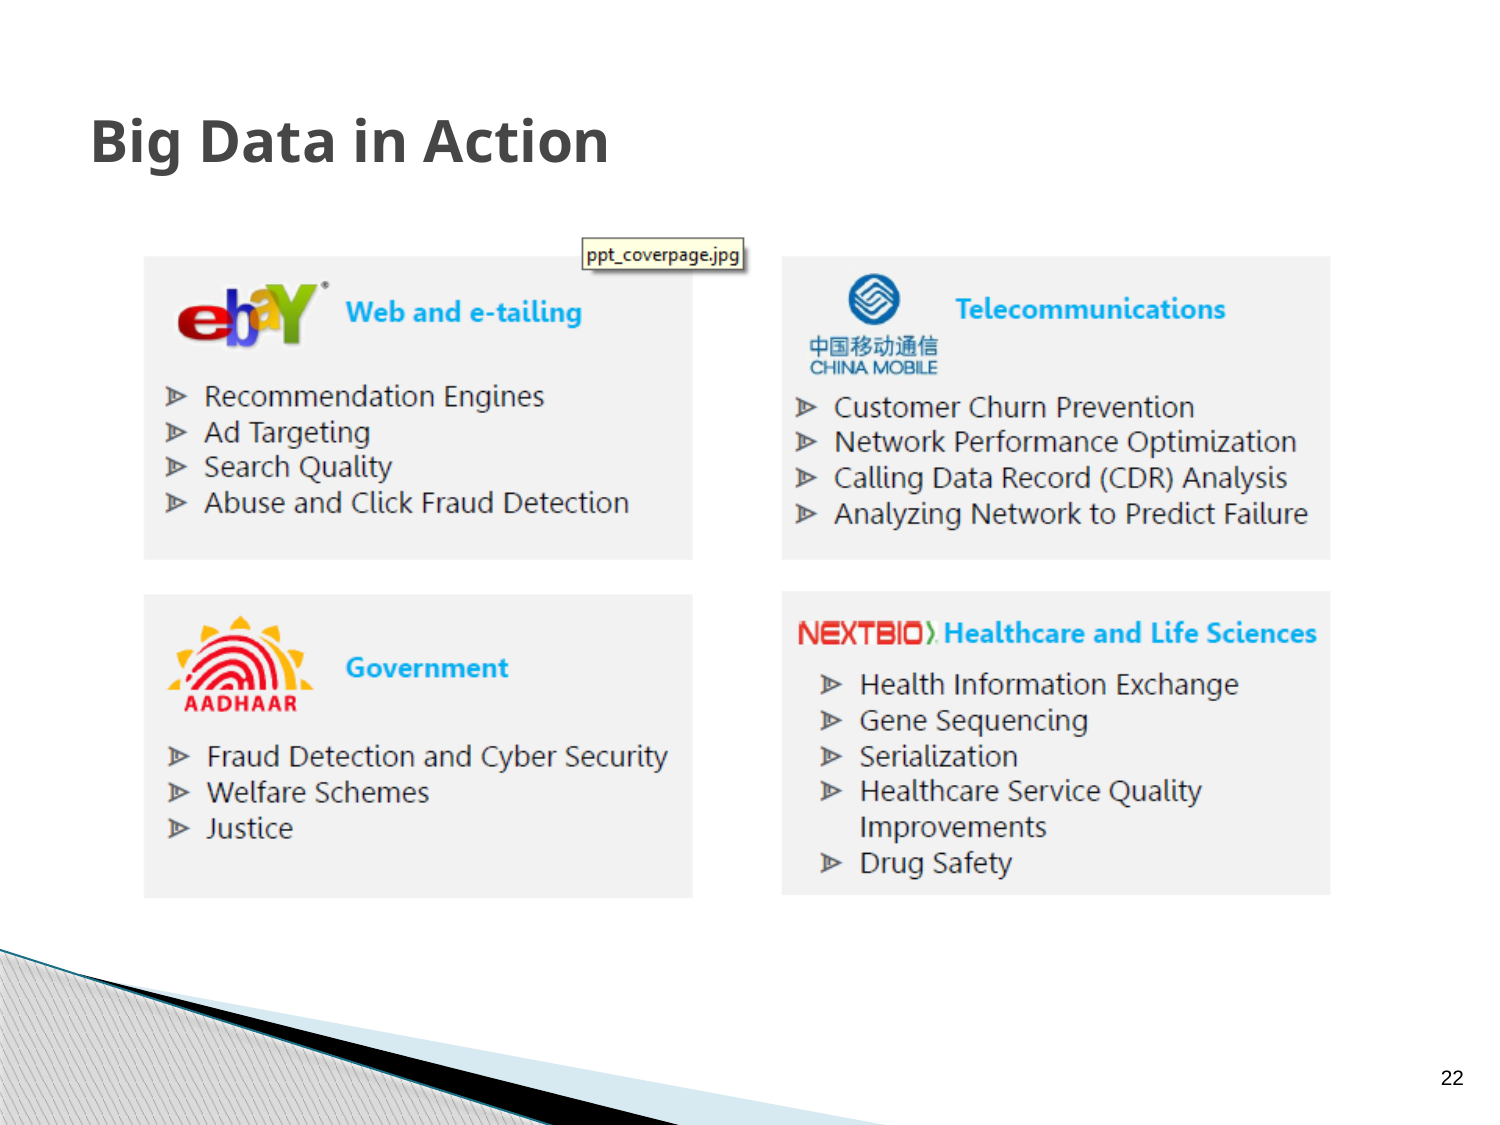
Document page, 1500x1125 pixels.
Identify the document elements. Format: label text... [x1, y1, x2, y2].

slide_number 22 [1418, 1037, 1479, 1098]
title Big Data in Action [75, 45, 1425, 233]
picture [87, 211, 1412, 914]
